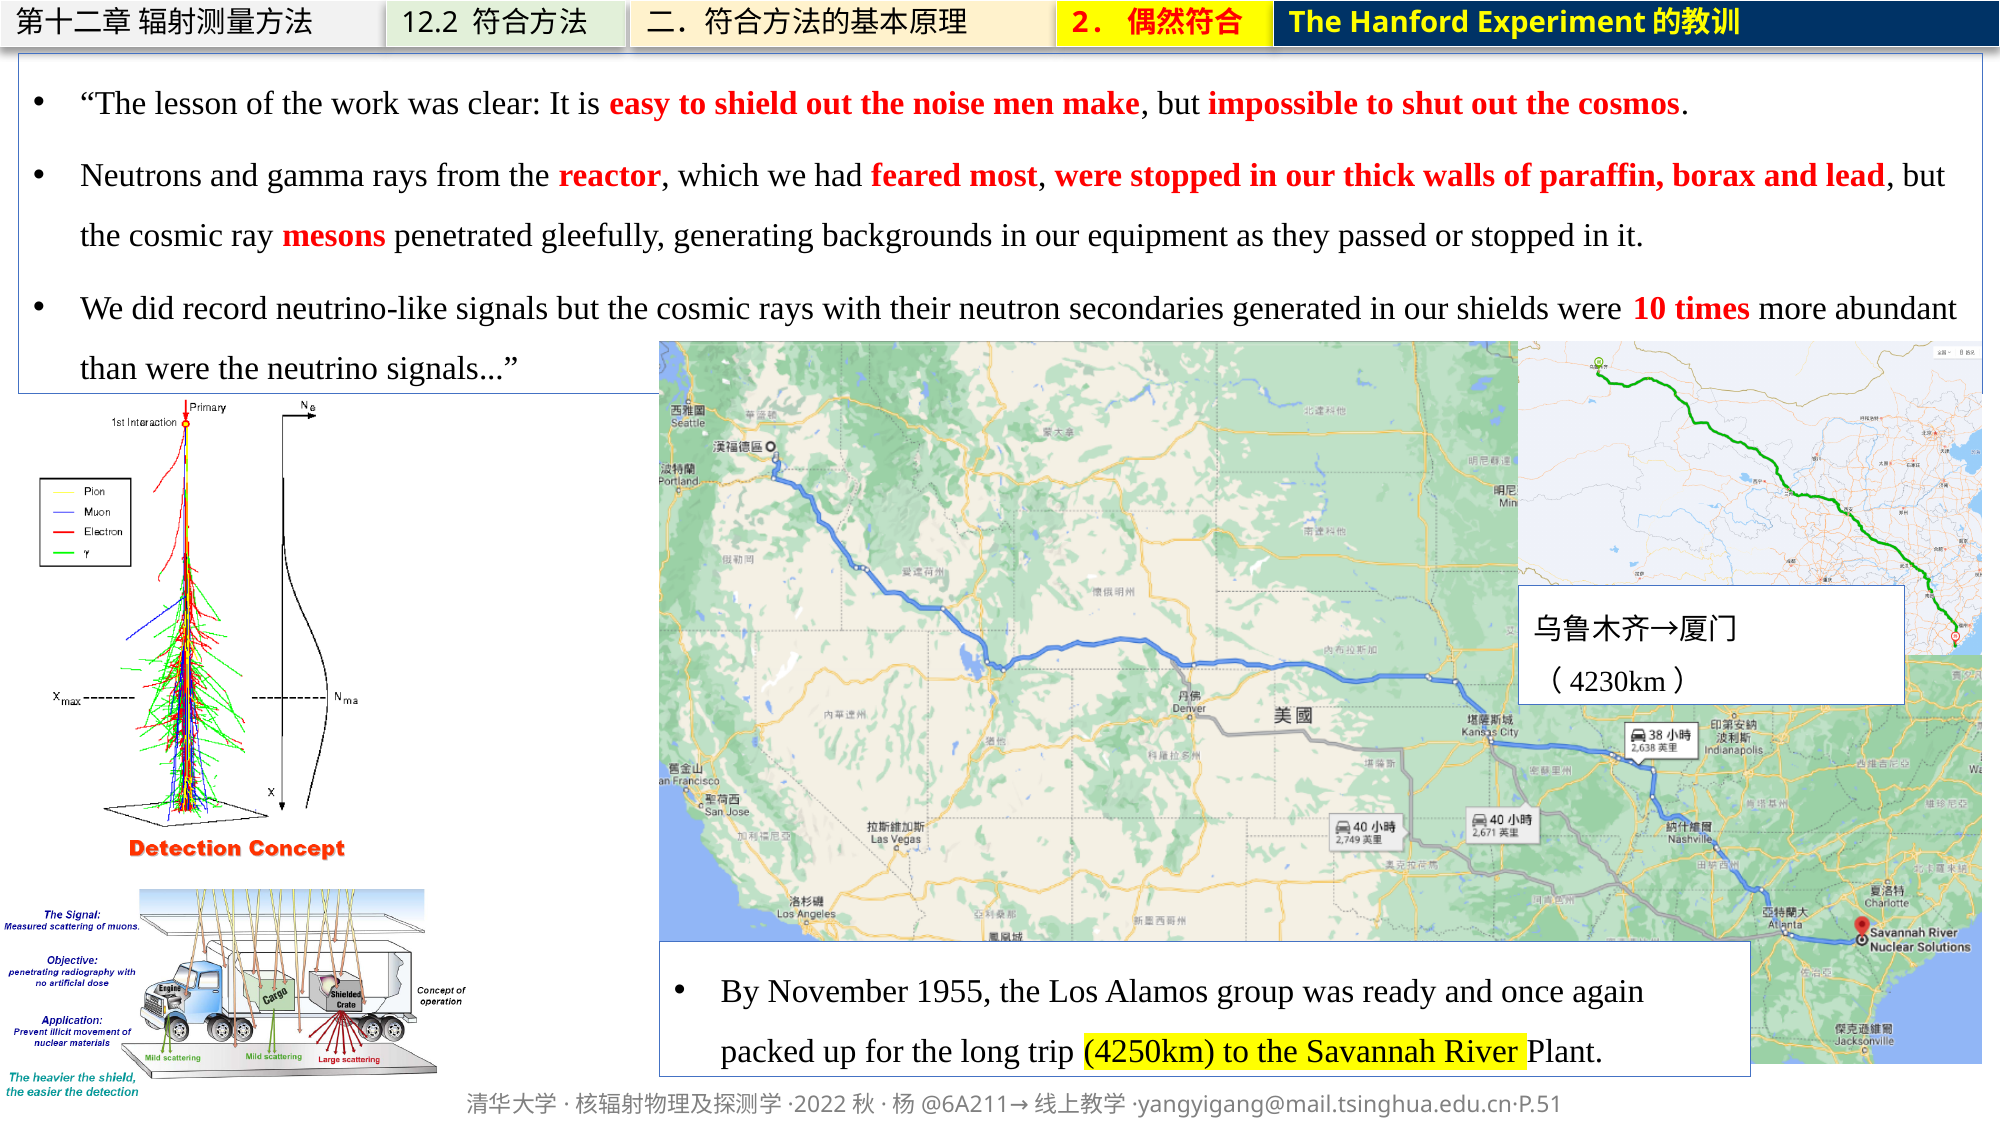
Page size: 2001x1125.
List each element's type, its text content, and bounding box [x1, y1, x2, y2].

text_box “The lesson of the work was clear: It is easy to shield out the noise men make, but impossible to shut out the cosmos. Neutrons and gamma rays from the reactor, which we had feared most, were stopped in our thick walls of paraffin, borax and lead, but the cosmic ray mesons penetrated gleefully, generating backgrounds in our equipment as they passed or stopped in it. We did record neutrino-like signals but the cosmic rays with their neutron secondaries generated in our shields were 10 times more abundant than were the neutrino signals...” [18, 53, 1983, 394]
picture [0, 834, 468, 1125]
picture [32, 398, 358, 829]
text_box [658, 341, 1982, 1072]
text_box The Hanford Experiment的教训 [1273, 0, 2000, 47]
list 二．符合方法的基本原理 [630, 0, 1056, 47]
list 12.2 符合方法 [386, 0, 626, 47]
list 2. 偶然符合 [1056, 0, 1273, 47]
list 第十二章 辐射测量方法 [0, 0, 385, 47]
